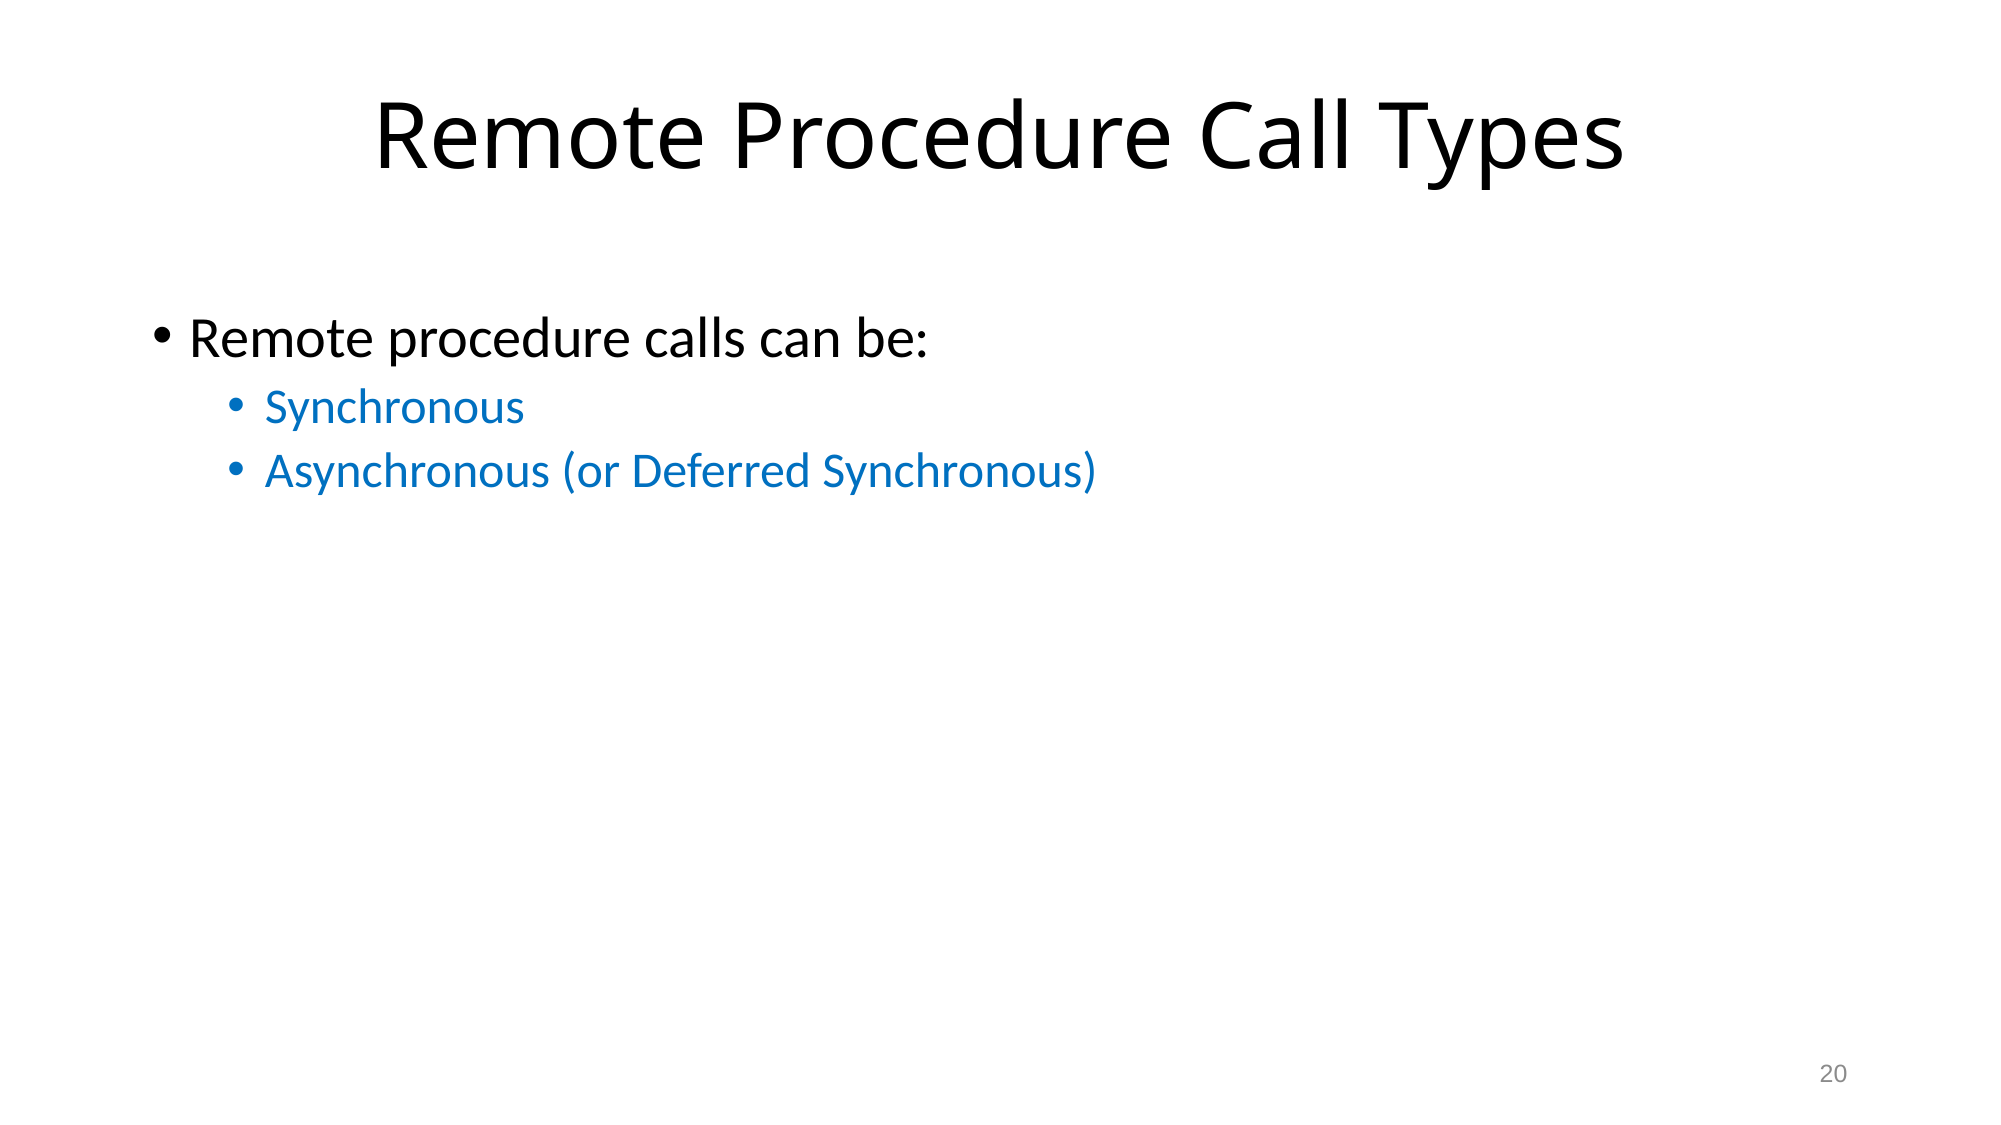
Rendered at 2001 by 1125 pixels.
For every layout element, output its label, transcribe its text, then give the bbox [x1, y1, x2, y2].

list Remote procedure calls can be: Synchronous Asynchronous (or Deferred Synchronous) [137, 299, 1863, 1014]
title Remote Procedure Call Types [324, 52, 1675, 226]
slide_number 20 [1412, 1042, 1863, 1103]
